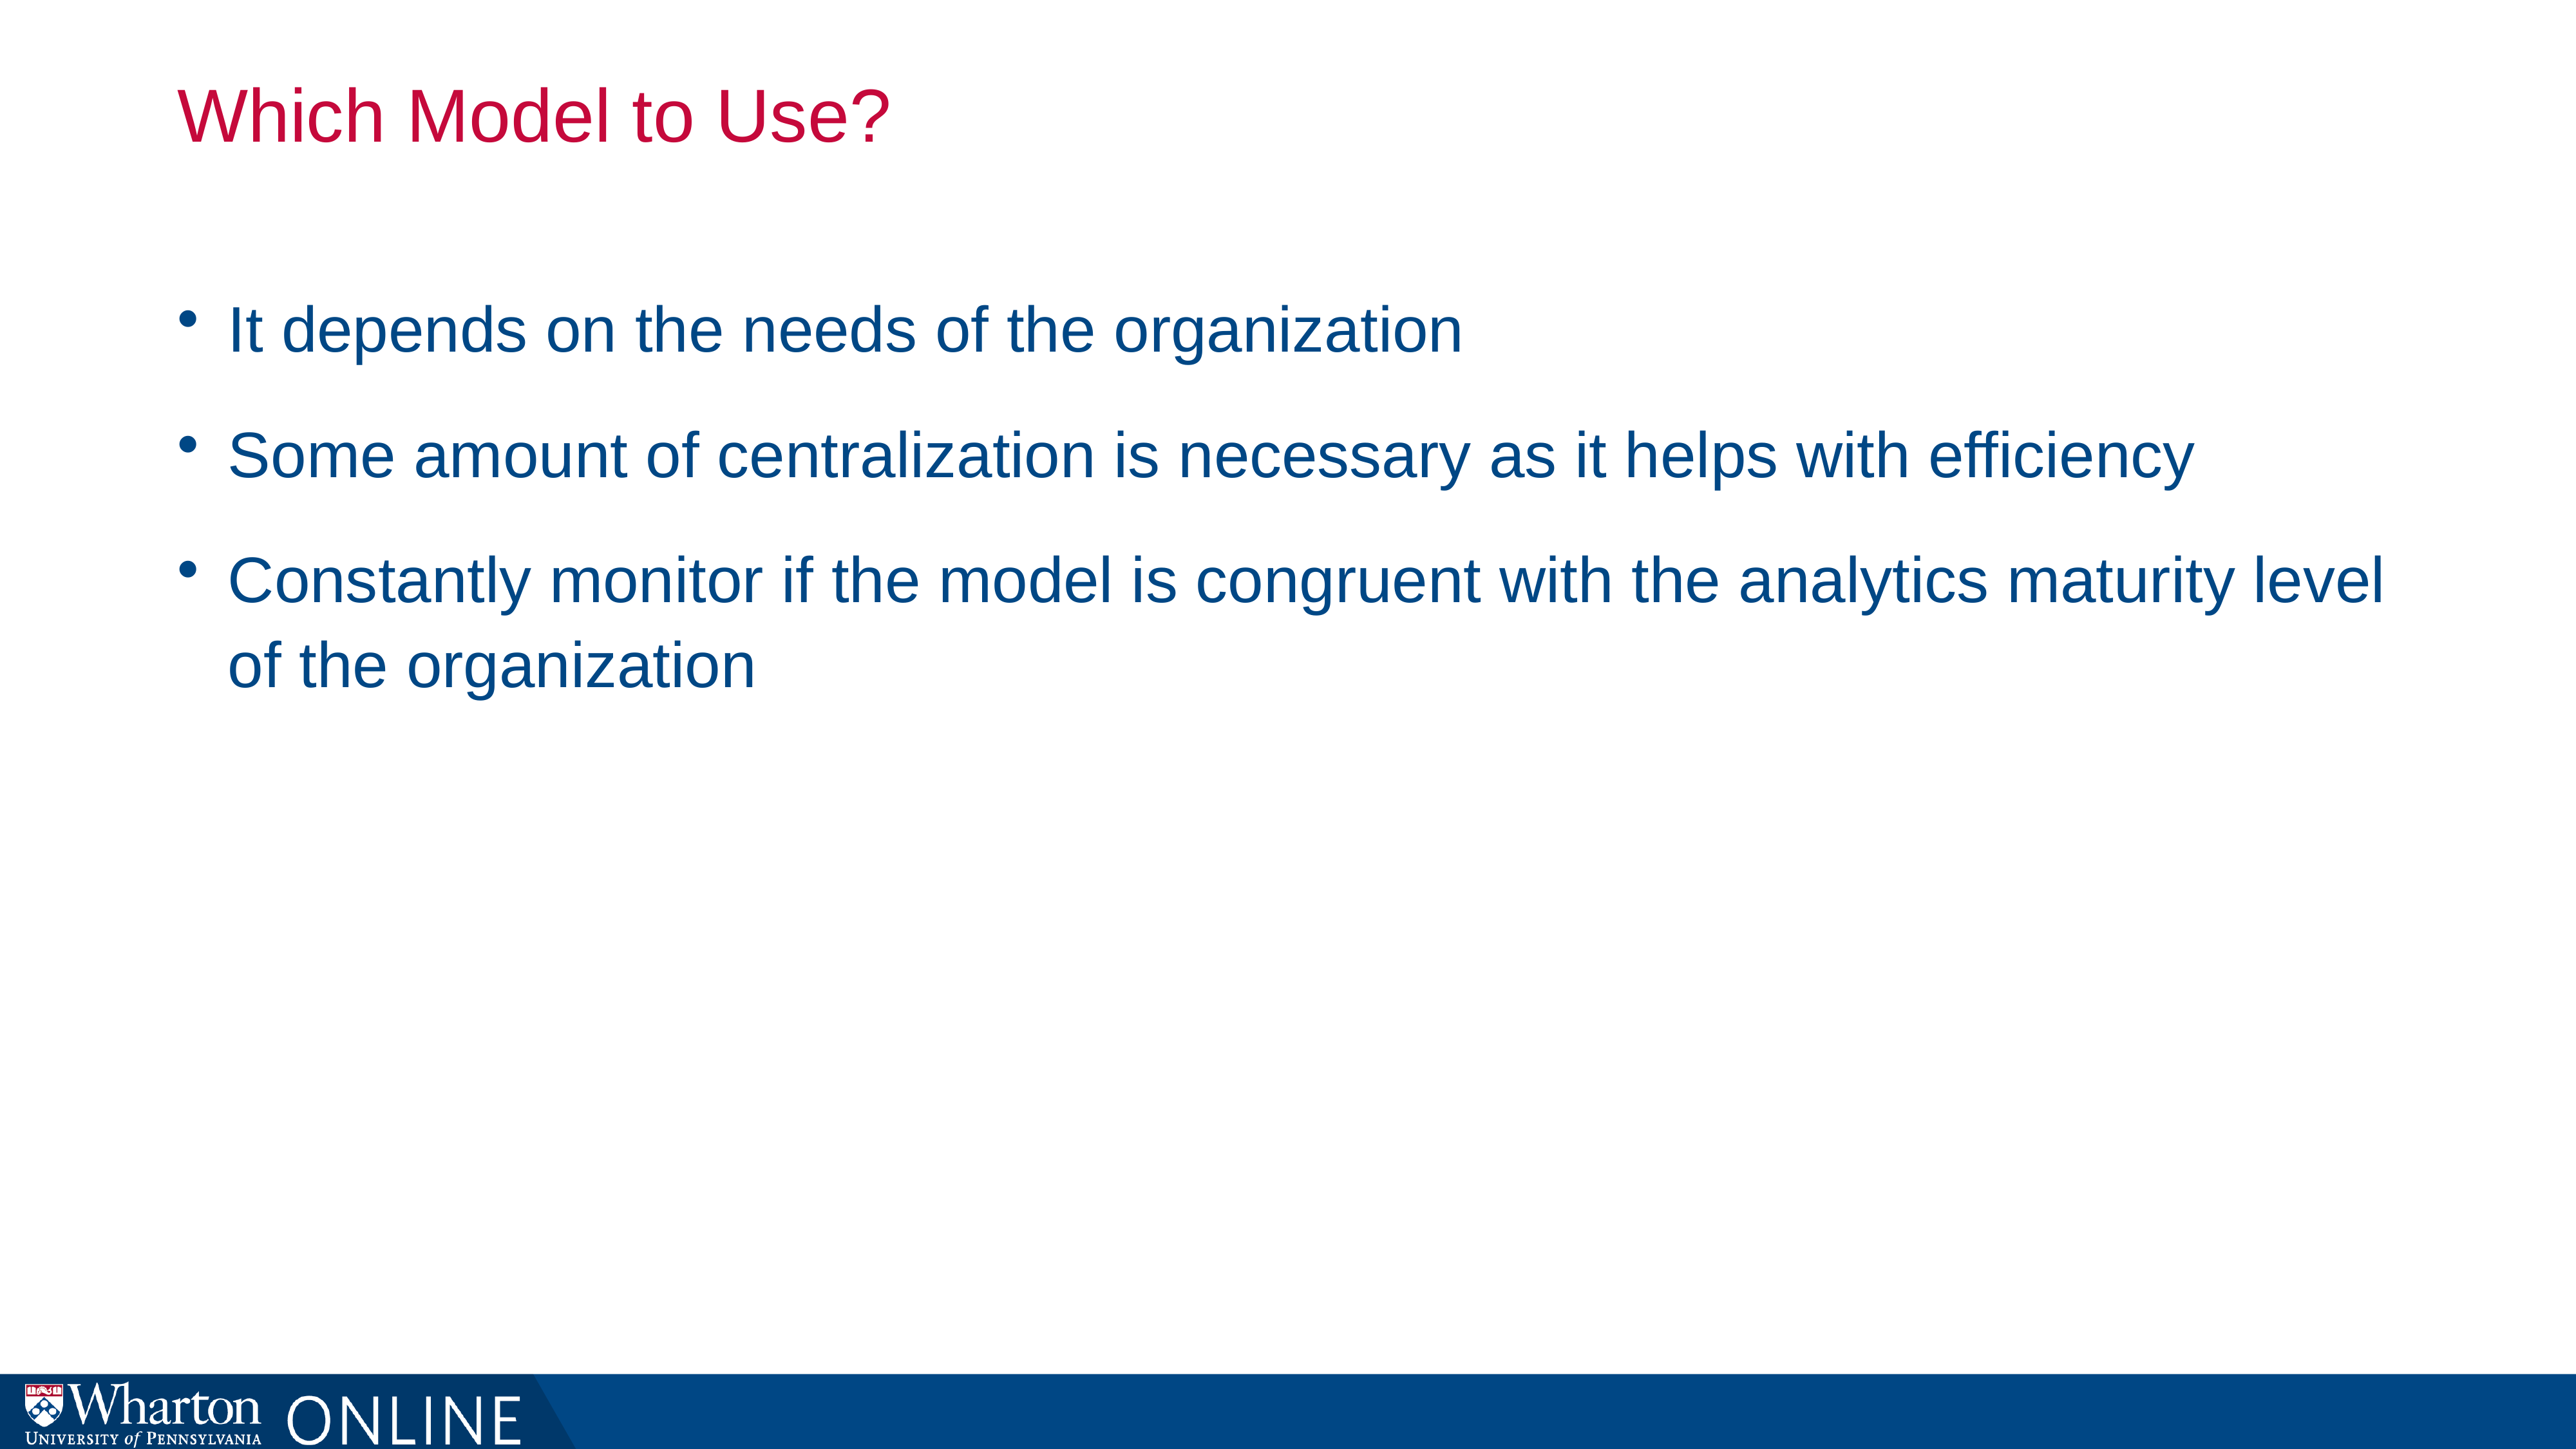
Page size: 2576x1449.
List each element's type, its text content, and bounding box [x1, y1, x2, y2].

list It depends on the needs of the organization Some amount of centralization is necessary as it helps with efficiency Constantly monitor if the model is congruent with the analytics maturity level of the organization [176, 279, 2400, 1358]
title Which Model to Use? [176, 77, 2400, 179]
picture [25, 1381, 520, 1448]
